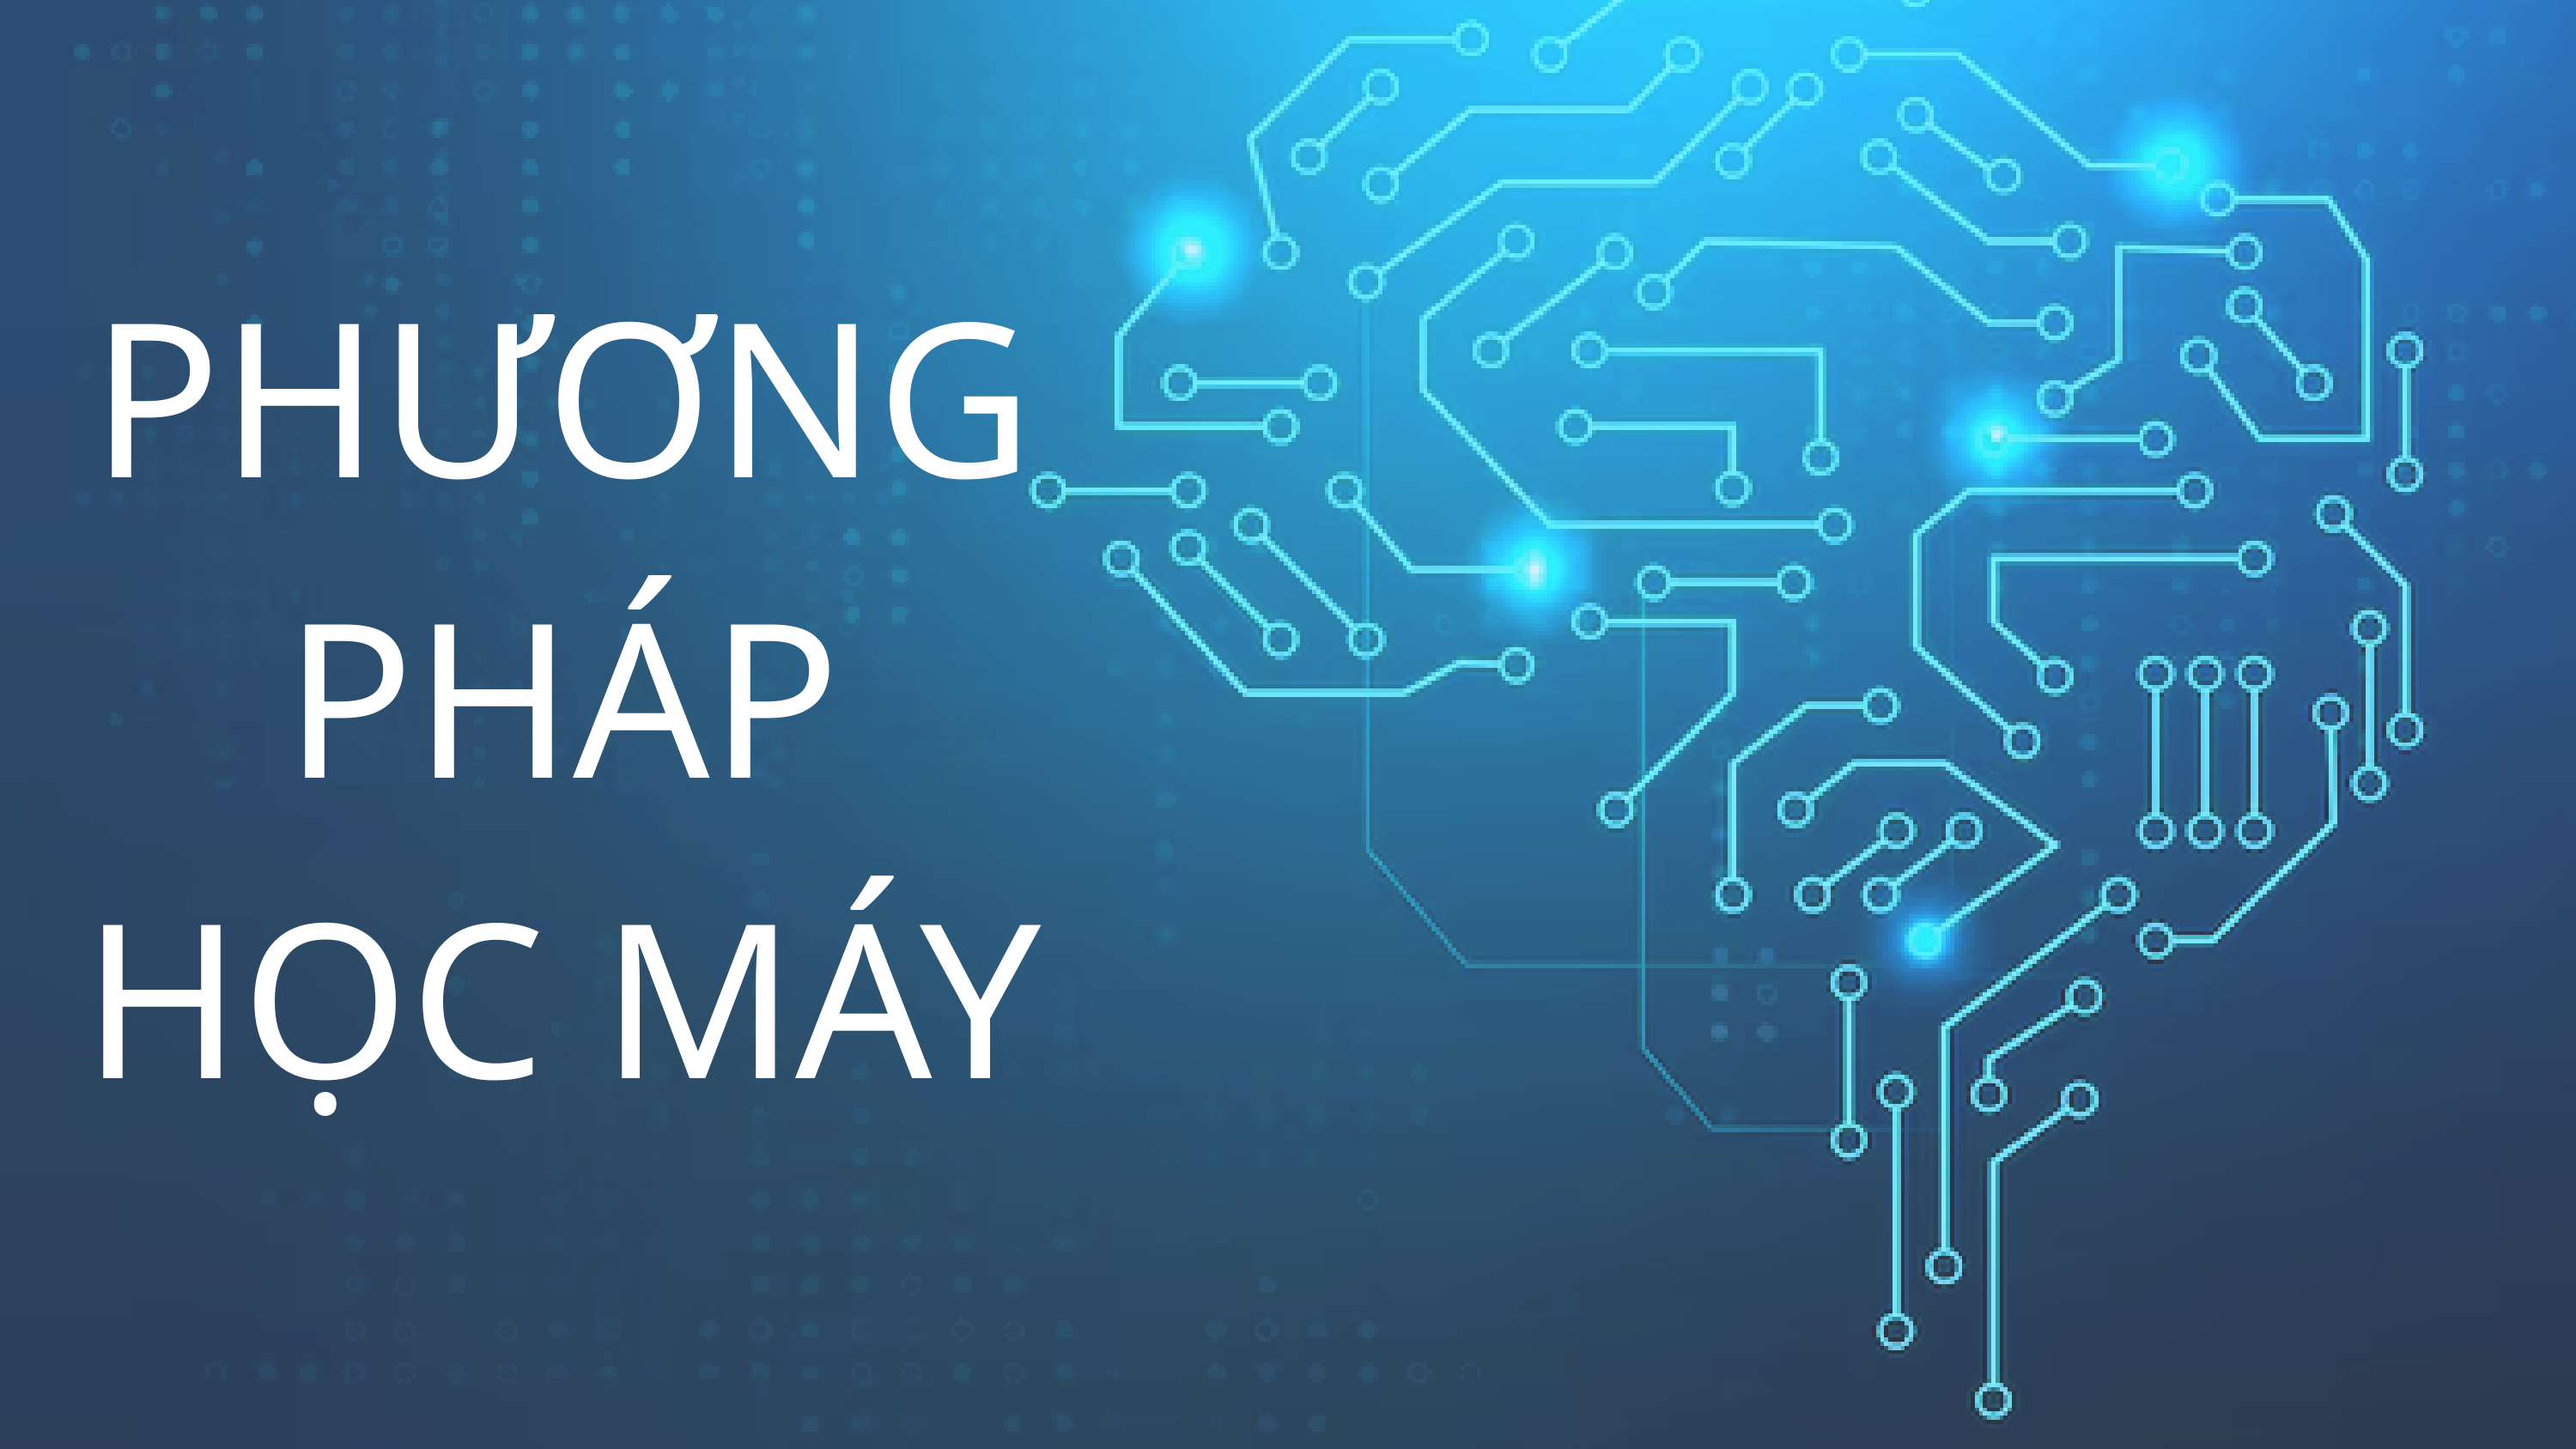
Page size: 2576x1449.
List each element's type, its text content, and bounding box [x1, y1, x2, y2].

text_box PHƯƠNG PHÁP HỌC MÁY [54, 220, 1070, 1122]
text_box [0, 0, 2576, 1449]
